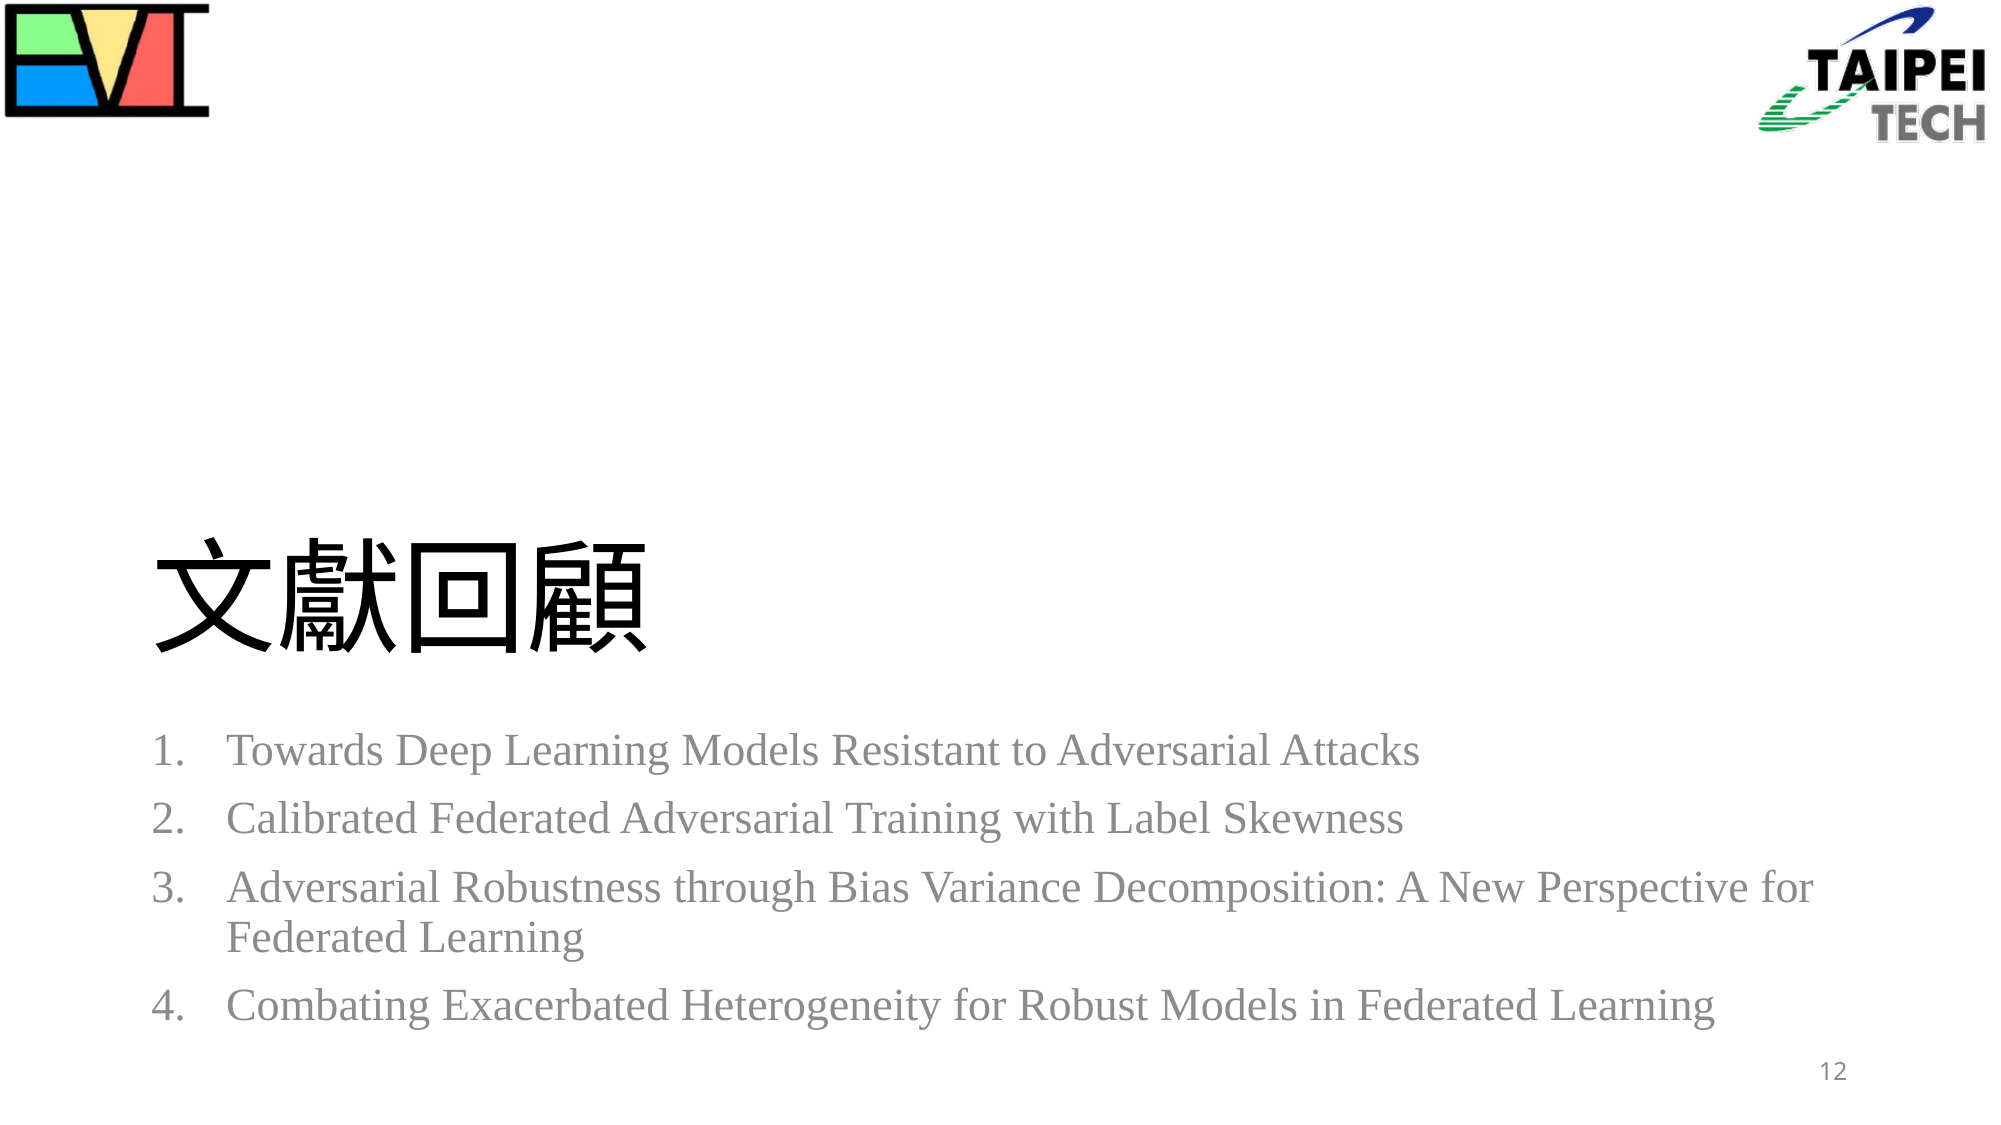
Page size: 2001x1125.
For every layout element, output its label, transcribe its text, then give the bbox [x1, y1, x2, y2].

slide_number 12 [1412, 1042, 1863, 1103]
title 文獻回顧 [136, 210, 1862, 679]
picture [0, 0, 215, 121]
list Towards Deep Learning Models Resistant to Adversarial Attacks Calibrated Federated Adversarial Training with Label Skewness Adversarial Robustness through Bias Variance Decomposition: A New Perspective for Federated Learning Combating Exacerbated Heterogeneity for Robust Models in Federated Learning [136, 717, 1863, 1043]
picture [1743, 0, 2000, 150]
